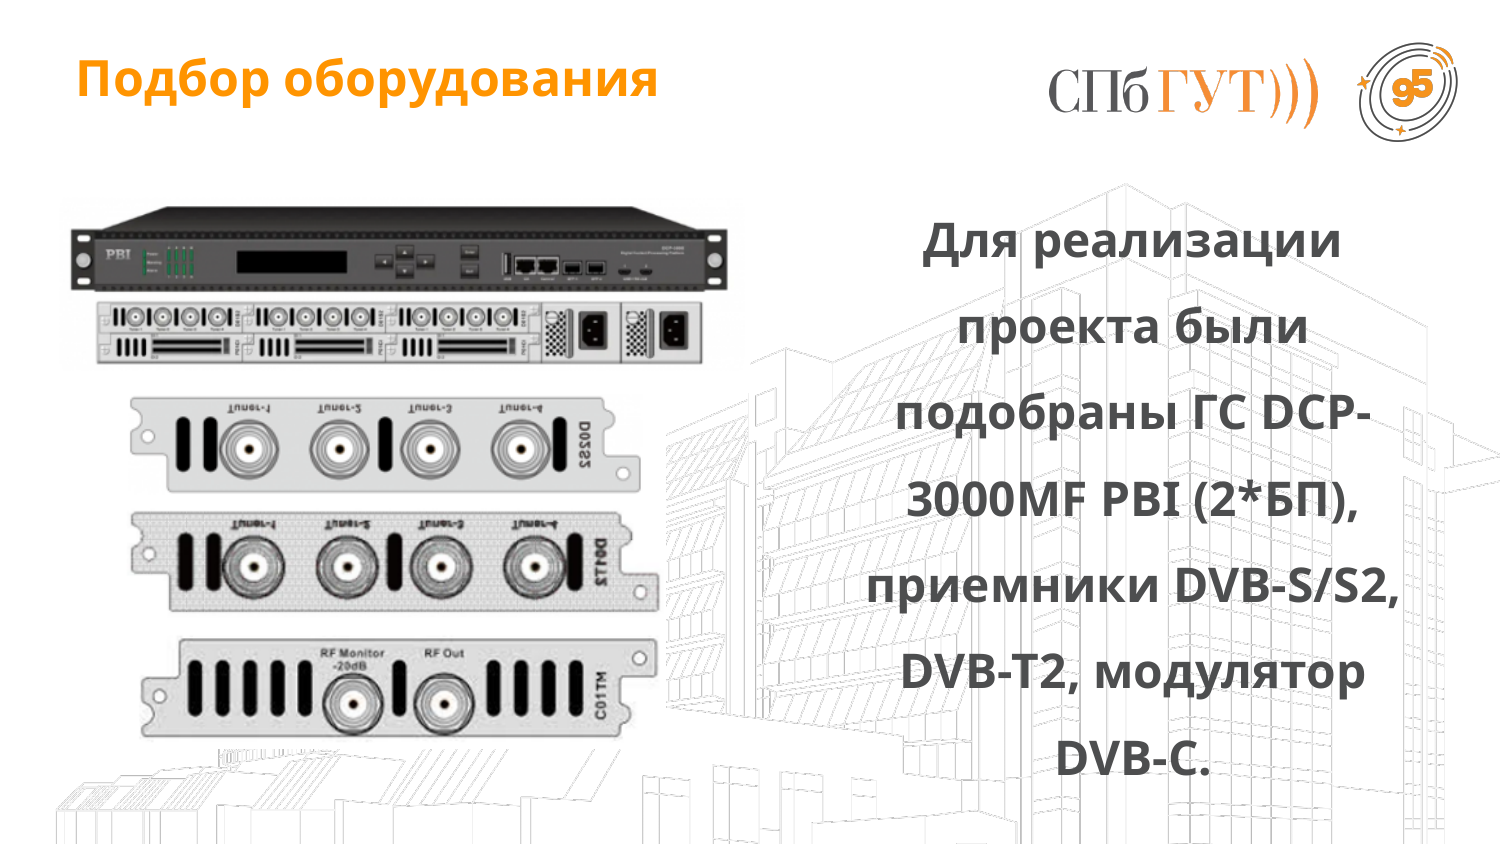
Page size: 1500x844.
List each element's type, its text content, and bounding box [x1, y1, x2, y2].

picture [12, 174, 1500, 844]
picture [1350, 37, 1464, 151]
picture [1100, 58, 1318, 129]
list Для реализации проекта были подобраны ГС DCP-3000MF PBI (2*БП), приемники DVB-S/S2, DVB-T2, модулятор DVB-С. [815, 174, 1429, 791]
title Подбор оборудования [72, 54, 1100, 129]
